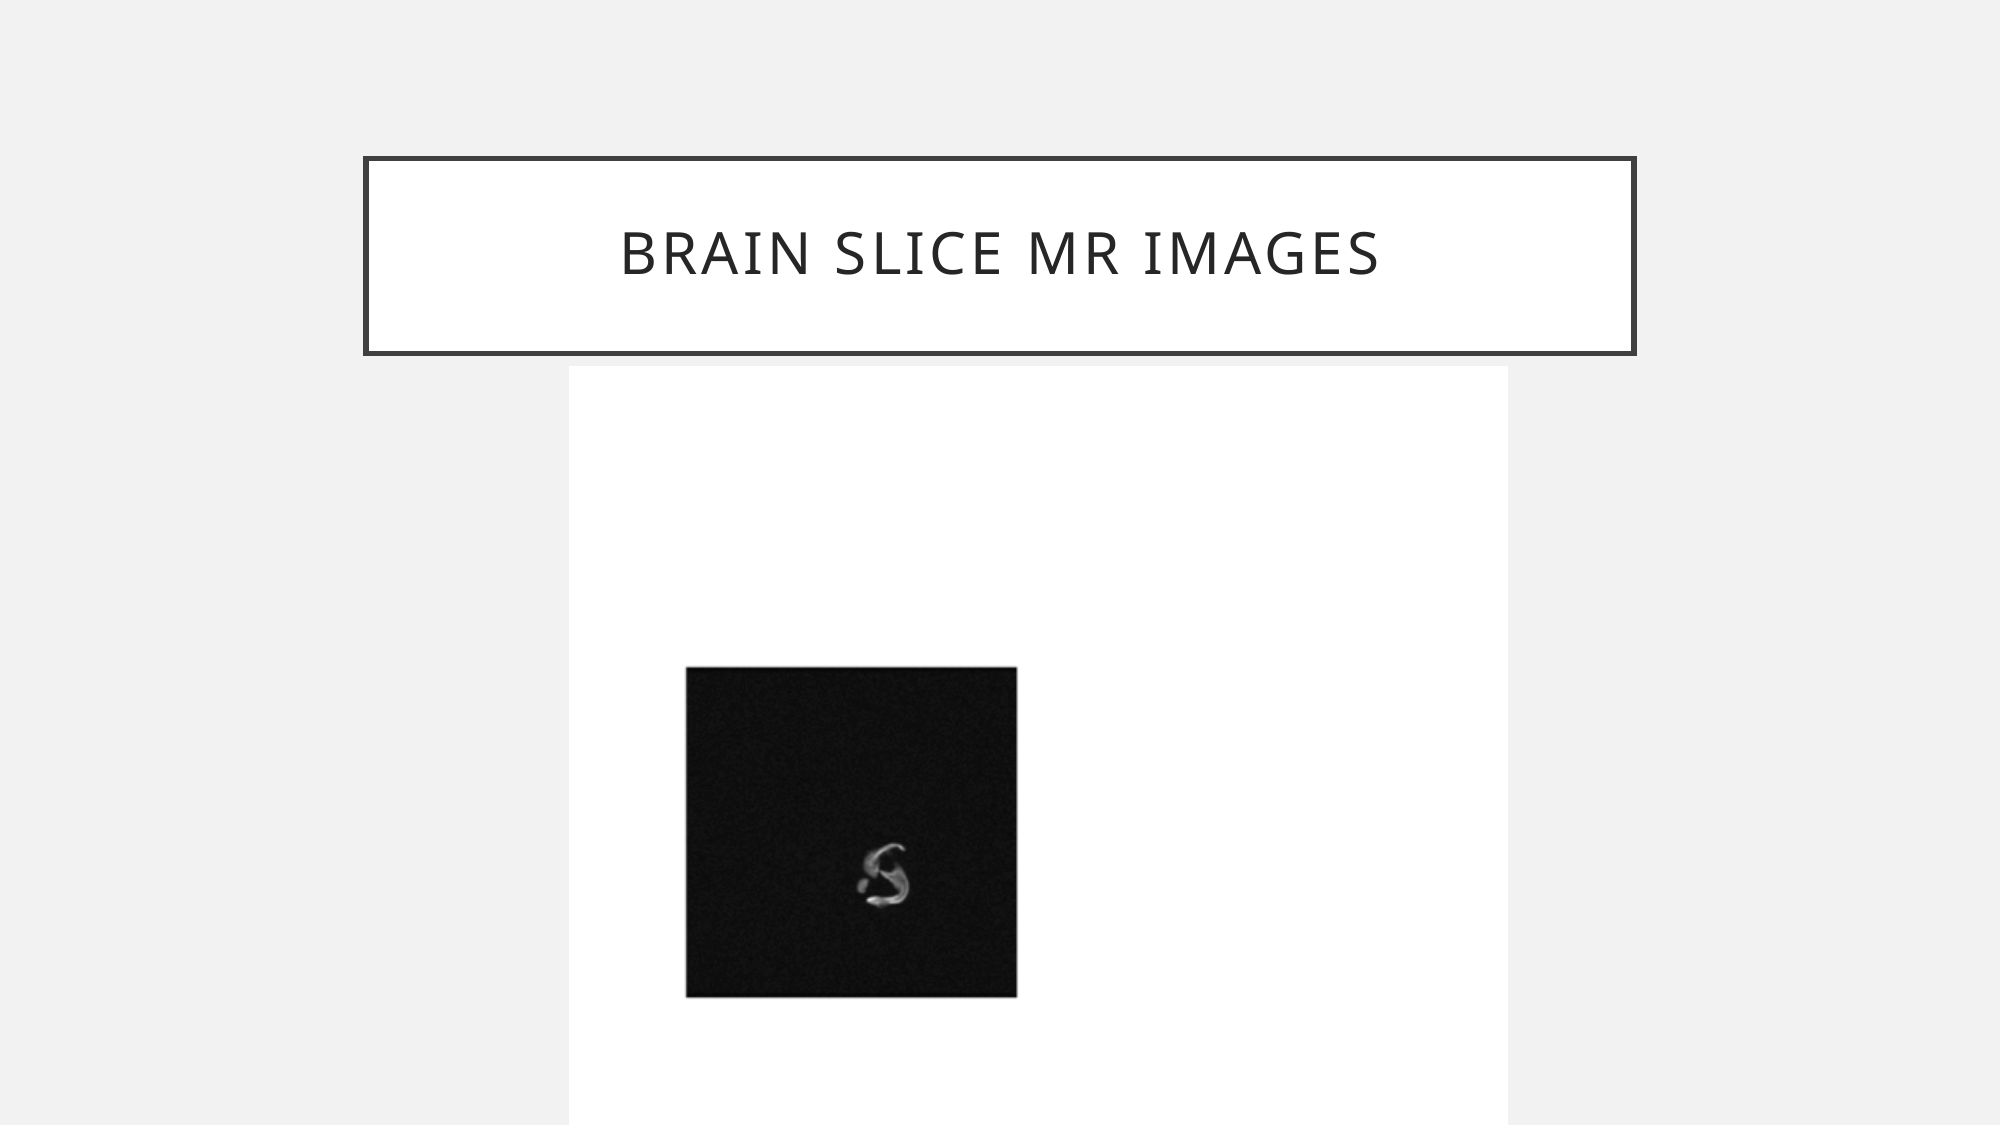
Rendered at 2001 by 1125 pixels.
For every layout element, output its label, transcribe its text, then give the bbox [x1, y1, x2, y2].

picture [569, 366, 1508, 1125]
title Brain slice MR images [363, 156, 1637, 356]
